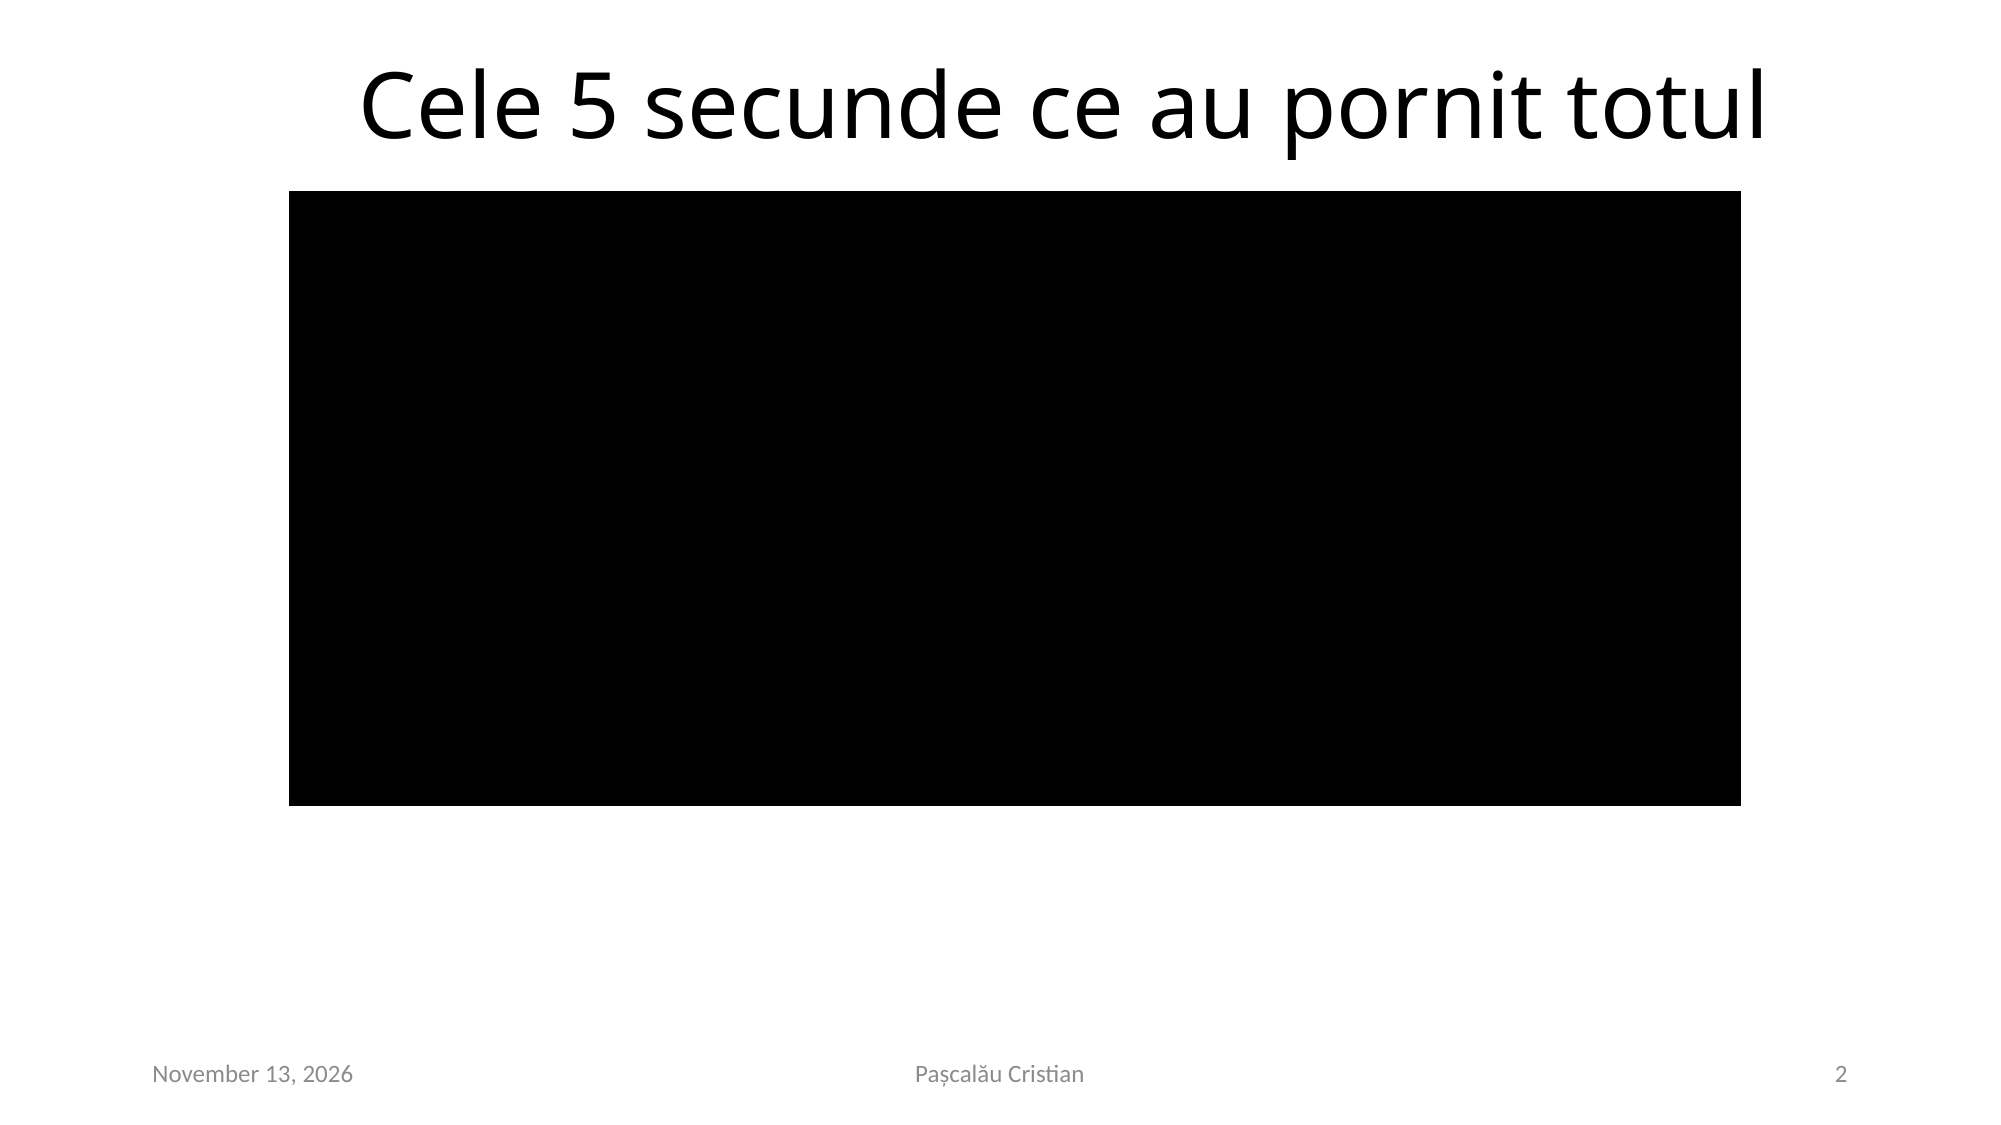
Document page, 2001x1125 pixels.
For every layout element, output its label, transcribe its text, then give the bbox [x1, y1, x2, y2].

footer Pașcalău Cristian [662, 1042, 1338, 1103]
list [288, 190, 1742, 807]
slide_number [137, 1042, 588, 1103]
title Cele 5 secunde ce au pornit totul [343, 0, 2000, 218]
slide_number 2 [1412, 1042, 1863, 1103]
